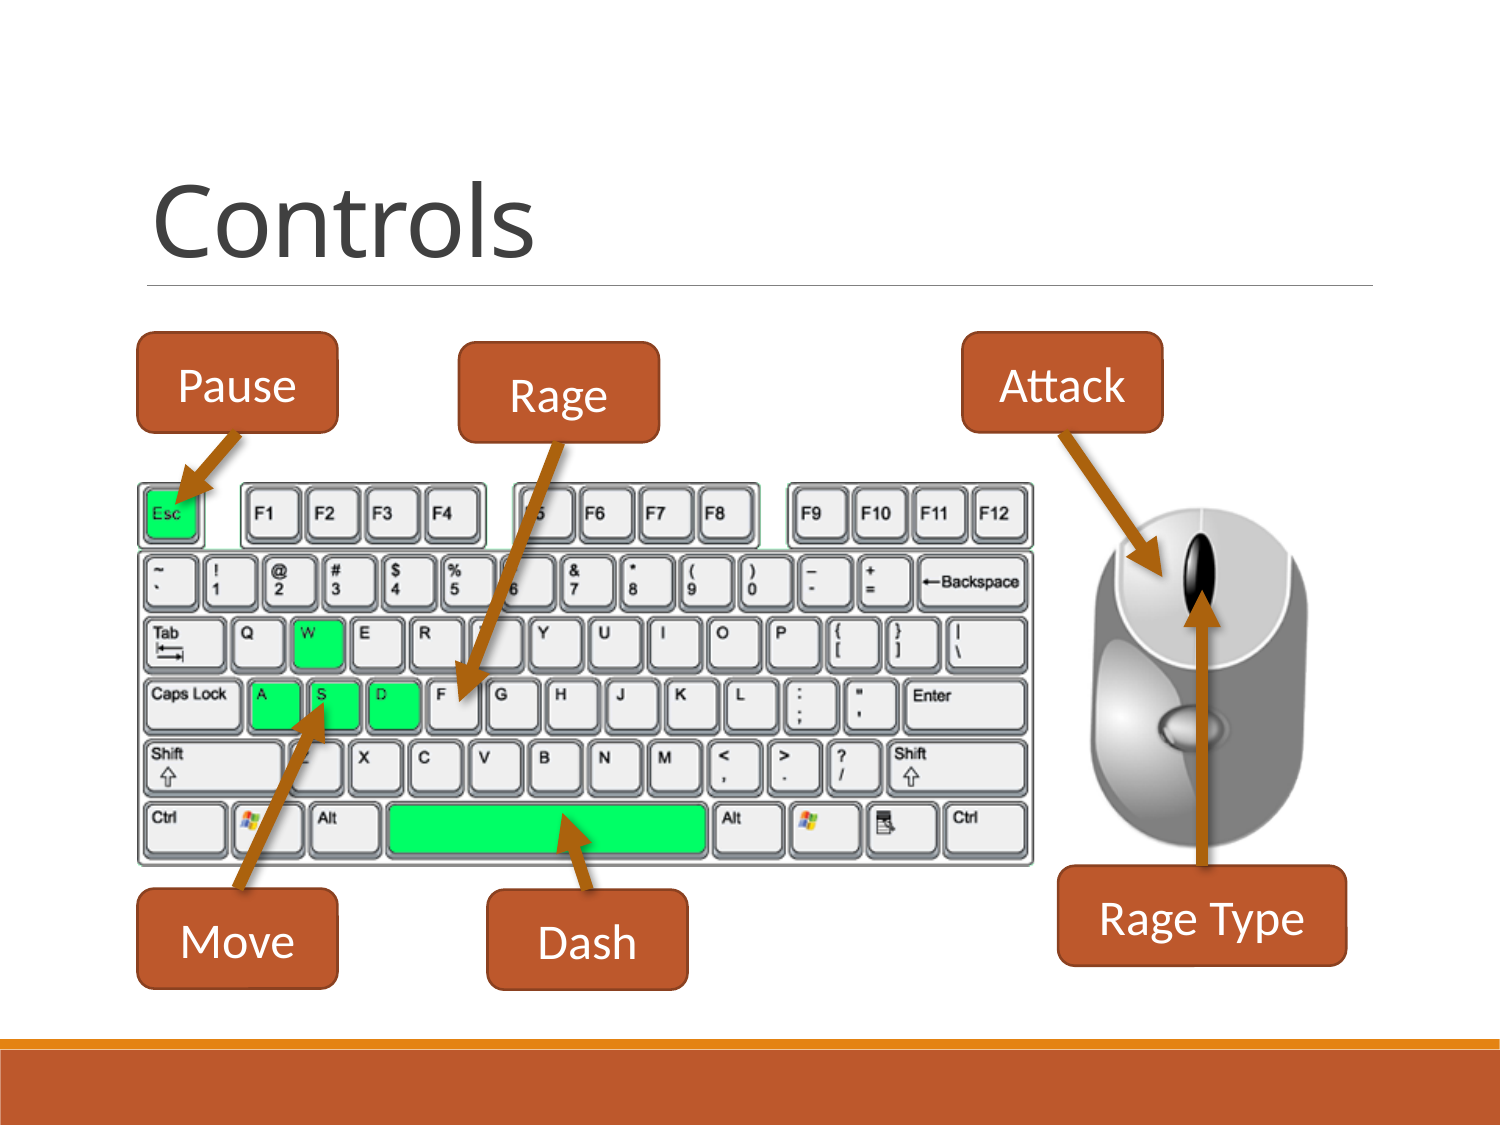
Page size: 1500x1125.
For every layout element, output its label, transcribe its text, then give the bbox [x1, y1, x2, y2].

text_box Dash [486, 888, 689, 991]
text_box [174, 431, 238, 506]
picture [136, 481, 1310, 868]
text_box Pause [136, 331, 339, 434]
title Controls [135, 47, 1373, 285]
text_box Move [136, 887, 339, 990]
text_box Rage Type [1056, 864, 1348, 968]
text_box Rage [457, 341, 661, 444]
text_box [1061, 431, 1163, 578]
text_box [236, 701, 325, 890]
text_box Attack [961, 331, 1164, 434]
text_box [561, 812, 588, 891]
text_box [458, 441, 560, 703]
